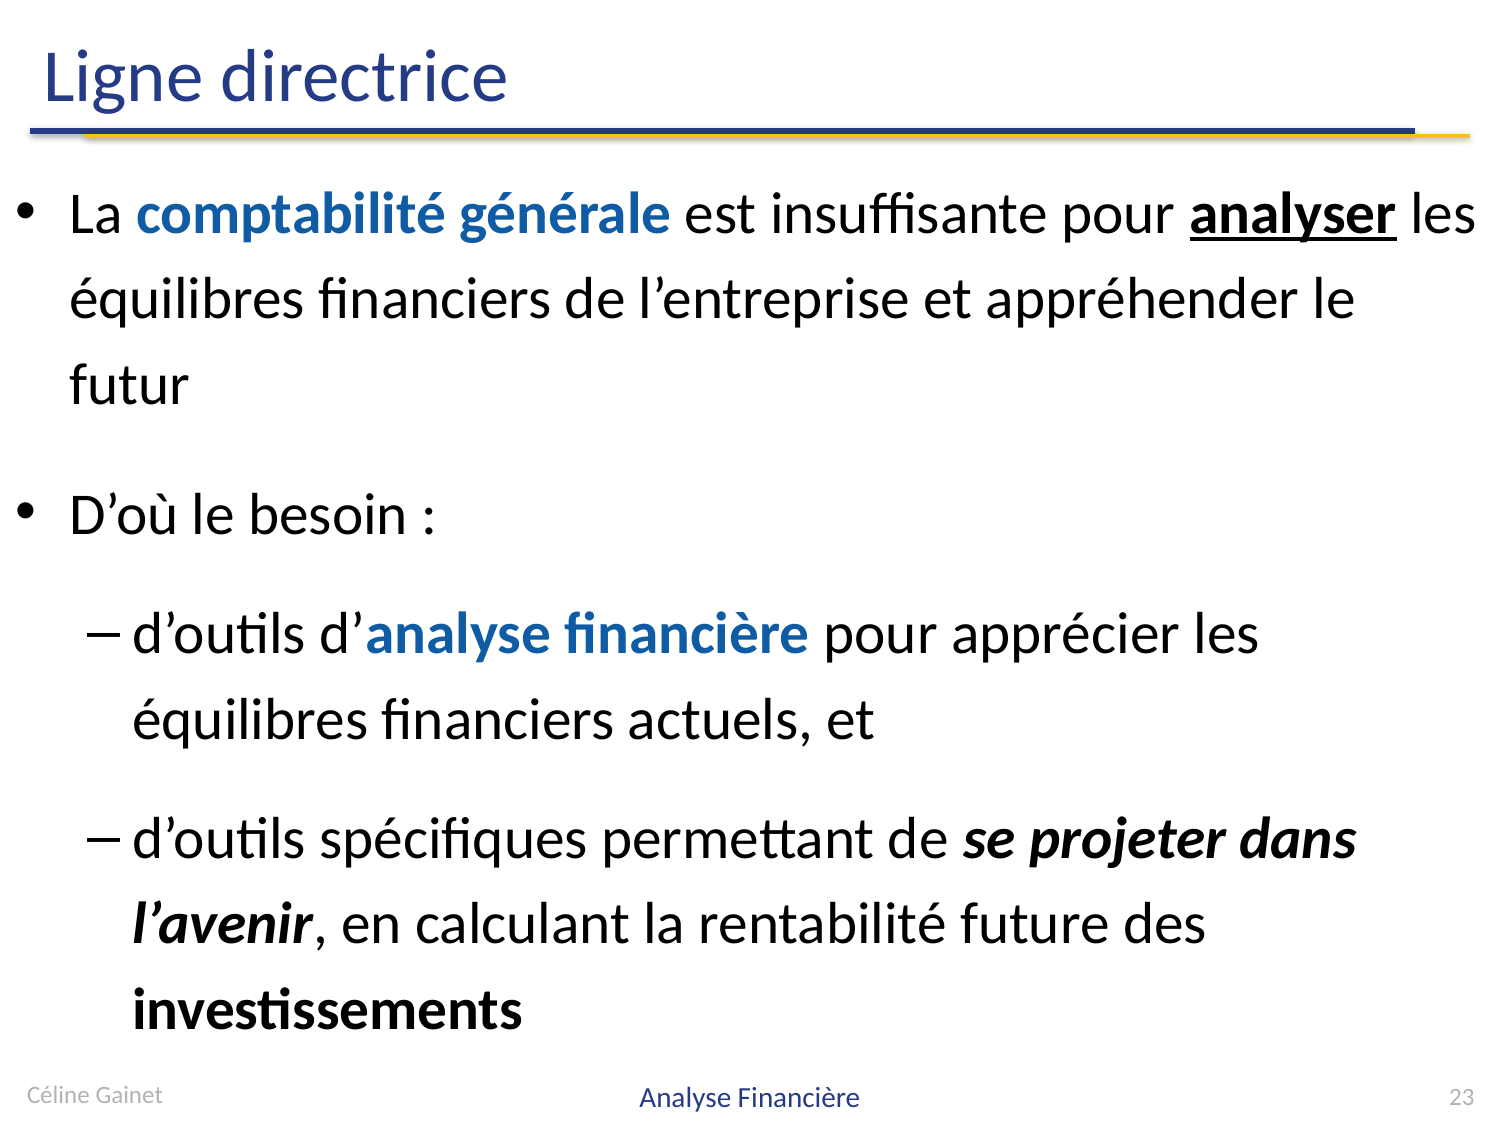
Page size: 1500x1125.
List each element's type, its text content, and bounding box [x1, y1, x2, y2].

list La comptabilité générale est insuffisante pour analyser les équilibres financiers de l’entreprise et appréhender le futur D’où le besoin : d’outils d’analyse financière pour apprécier les équilibres financiers actuels, et d’outils spécifiques permettant de se projeter dans l’avenir, en calculant la rentabilité future des investissements [0, 152, 1500, 1052]
slide_number 23 [1139, 1065, 1490, 1125]
title Ligne directrice [0, 3, 1500, 141]
slide_number Céline Gainet [12, 1063, 363, 1124]
footer Analyse Financière [512, 1065, 988, 1125]
